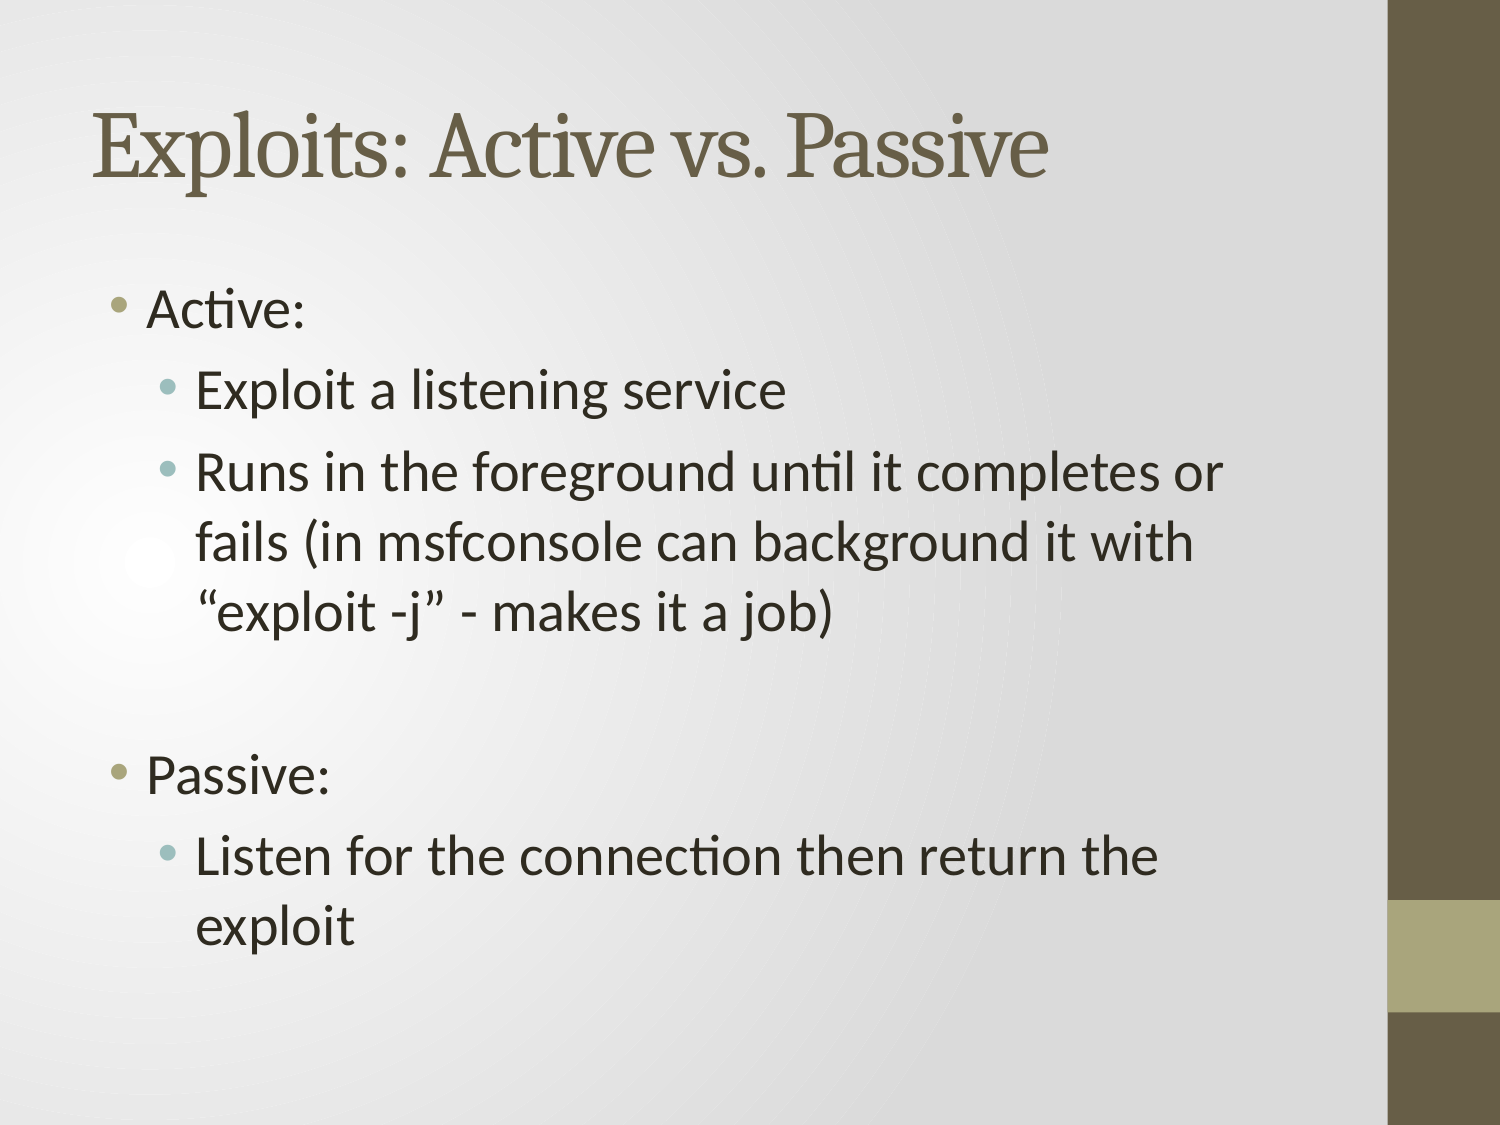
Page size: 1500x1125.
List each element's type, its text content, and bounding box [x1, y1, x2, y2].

list Active: Exploit a listening service Runs in the foreground until it completes or fails (in msfconsole can background it with “exploit -j” - makes it a job) Passive: Listen for the connection then return the exploit [75, 262, 1325, 1050]
title Exploits: Active vs. Passive [75, 45, 1325, 233]
